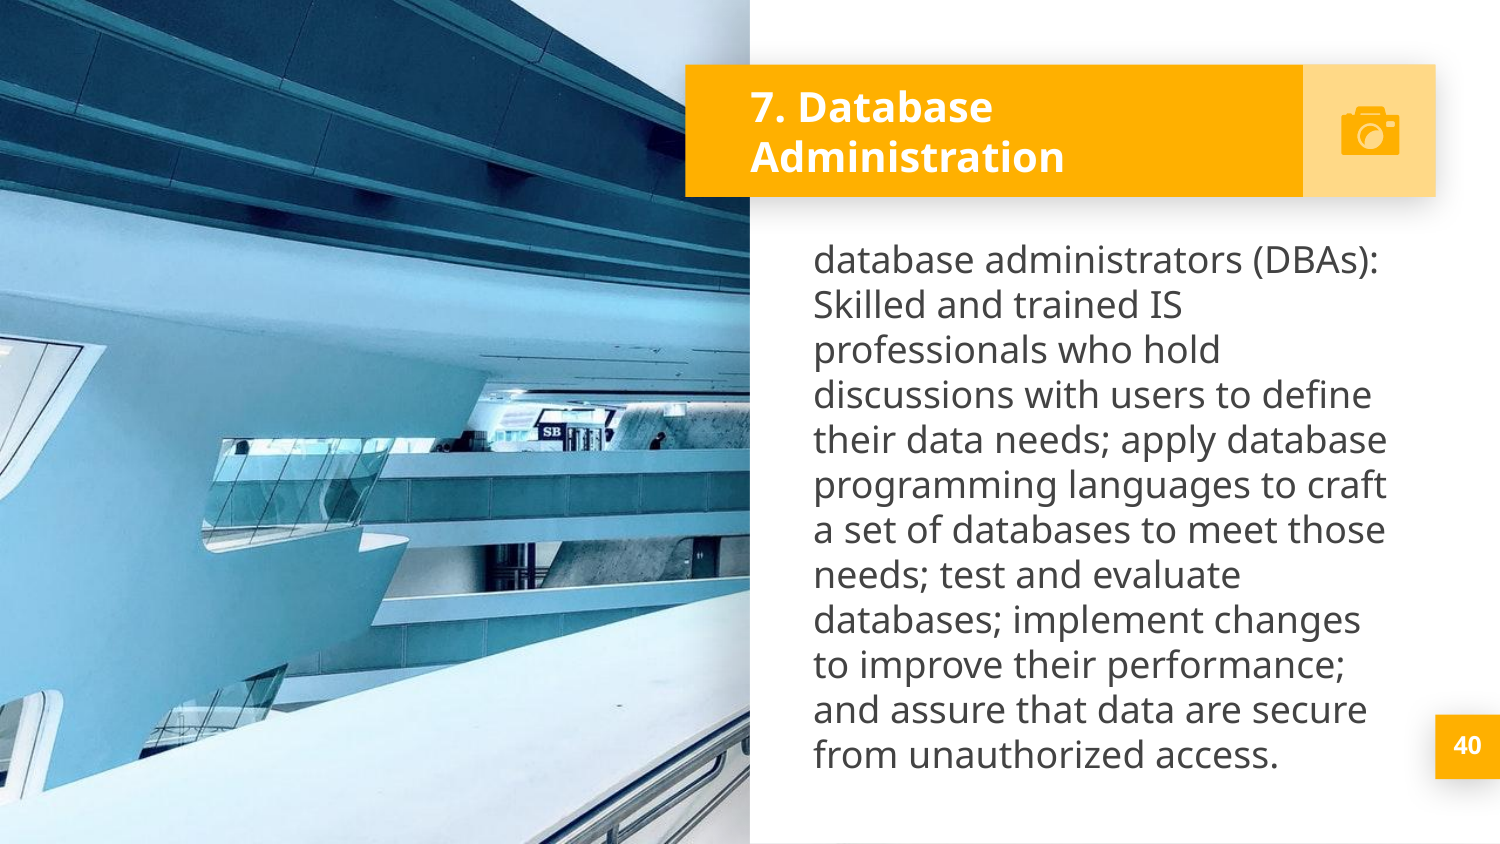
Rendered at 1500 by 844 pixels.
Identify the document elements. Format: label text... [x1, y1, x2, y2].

slide_number ‹#› [1435, 714, 1500, 780]
list database administrators (DBAs): Skilled and trained IS professionals who hold discussions with users to define their data needs; apply database programming languages to craft a set of databases to meet those needs; test and evaluate databases; implement changes to improve their performance; and assure that data are secure from unauthorized access. [798, 221, 1418, 796]
picture [0, 0, 749, 844]
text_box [1340, 106, 1400, 156]
title 7. Database Administration [735, 64, 1304, 197]
